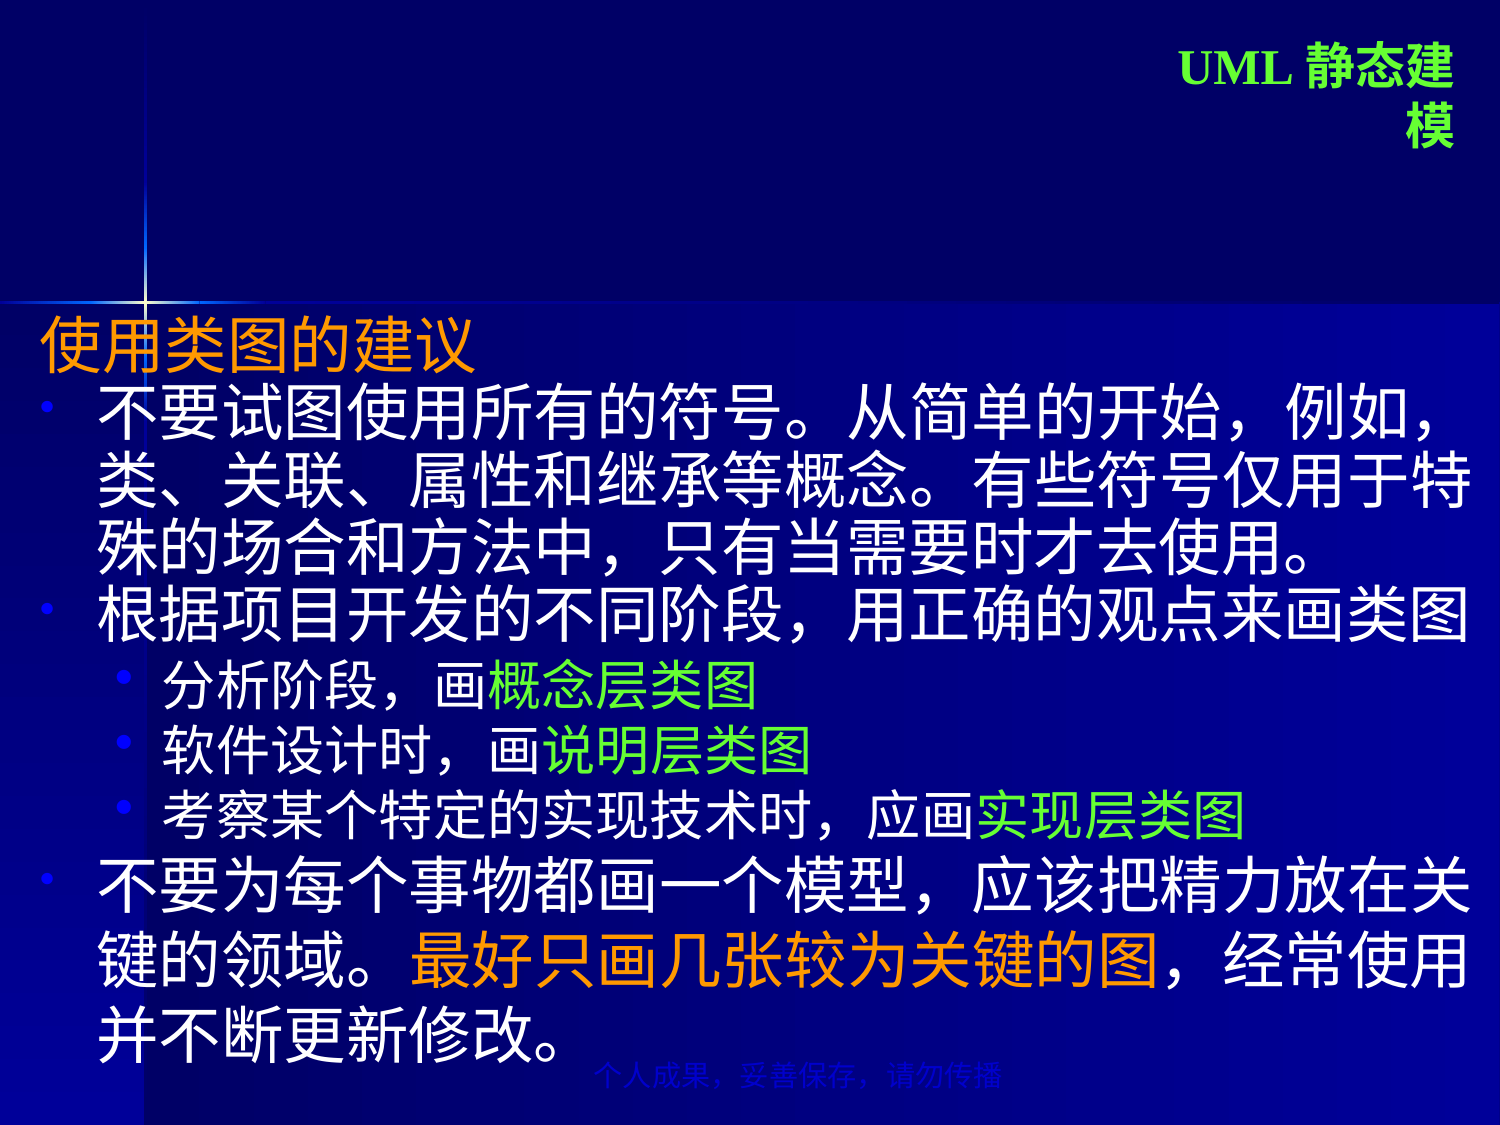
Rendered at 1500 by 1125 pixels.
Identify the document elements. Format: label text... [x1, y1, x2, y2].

text_box UML静态建模 [1116, 26, 1471, 162]
list 使用类图的建议 不要试图使用所有的符号。从简单的开始，例如，类、关联、属性和继承等概念。有些符号仅用于特殊的场合和方法中，只有当需要时才去使用。 根据项目开发的不同阶段，用正确的观点来画类图 分析阶段，画概念层类图 软件设计时，画说明层类图 考察某个特定的实现技术时，应画实现层类图 不要为每个事物都画一个模型，应该把精力放在关键的领域。最好只画几张较为关键的图，经常使用并不断更新修改。 [24, 231, 1488, 1125]
